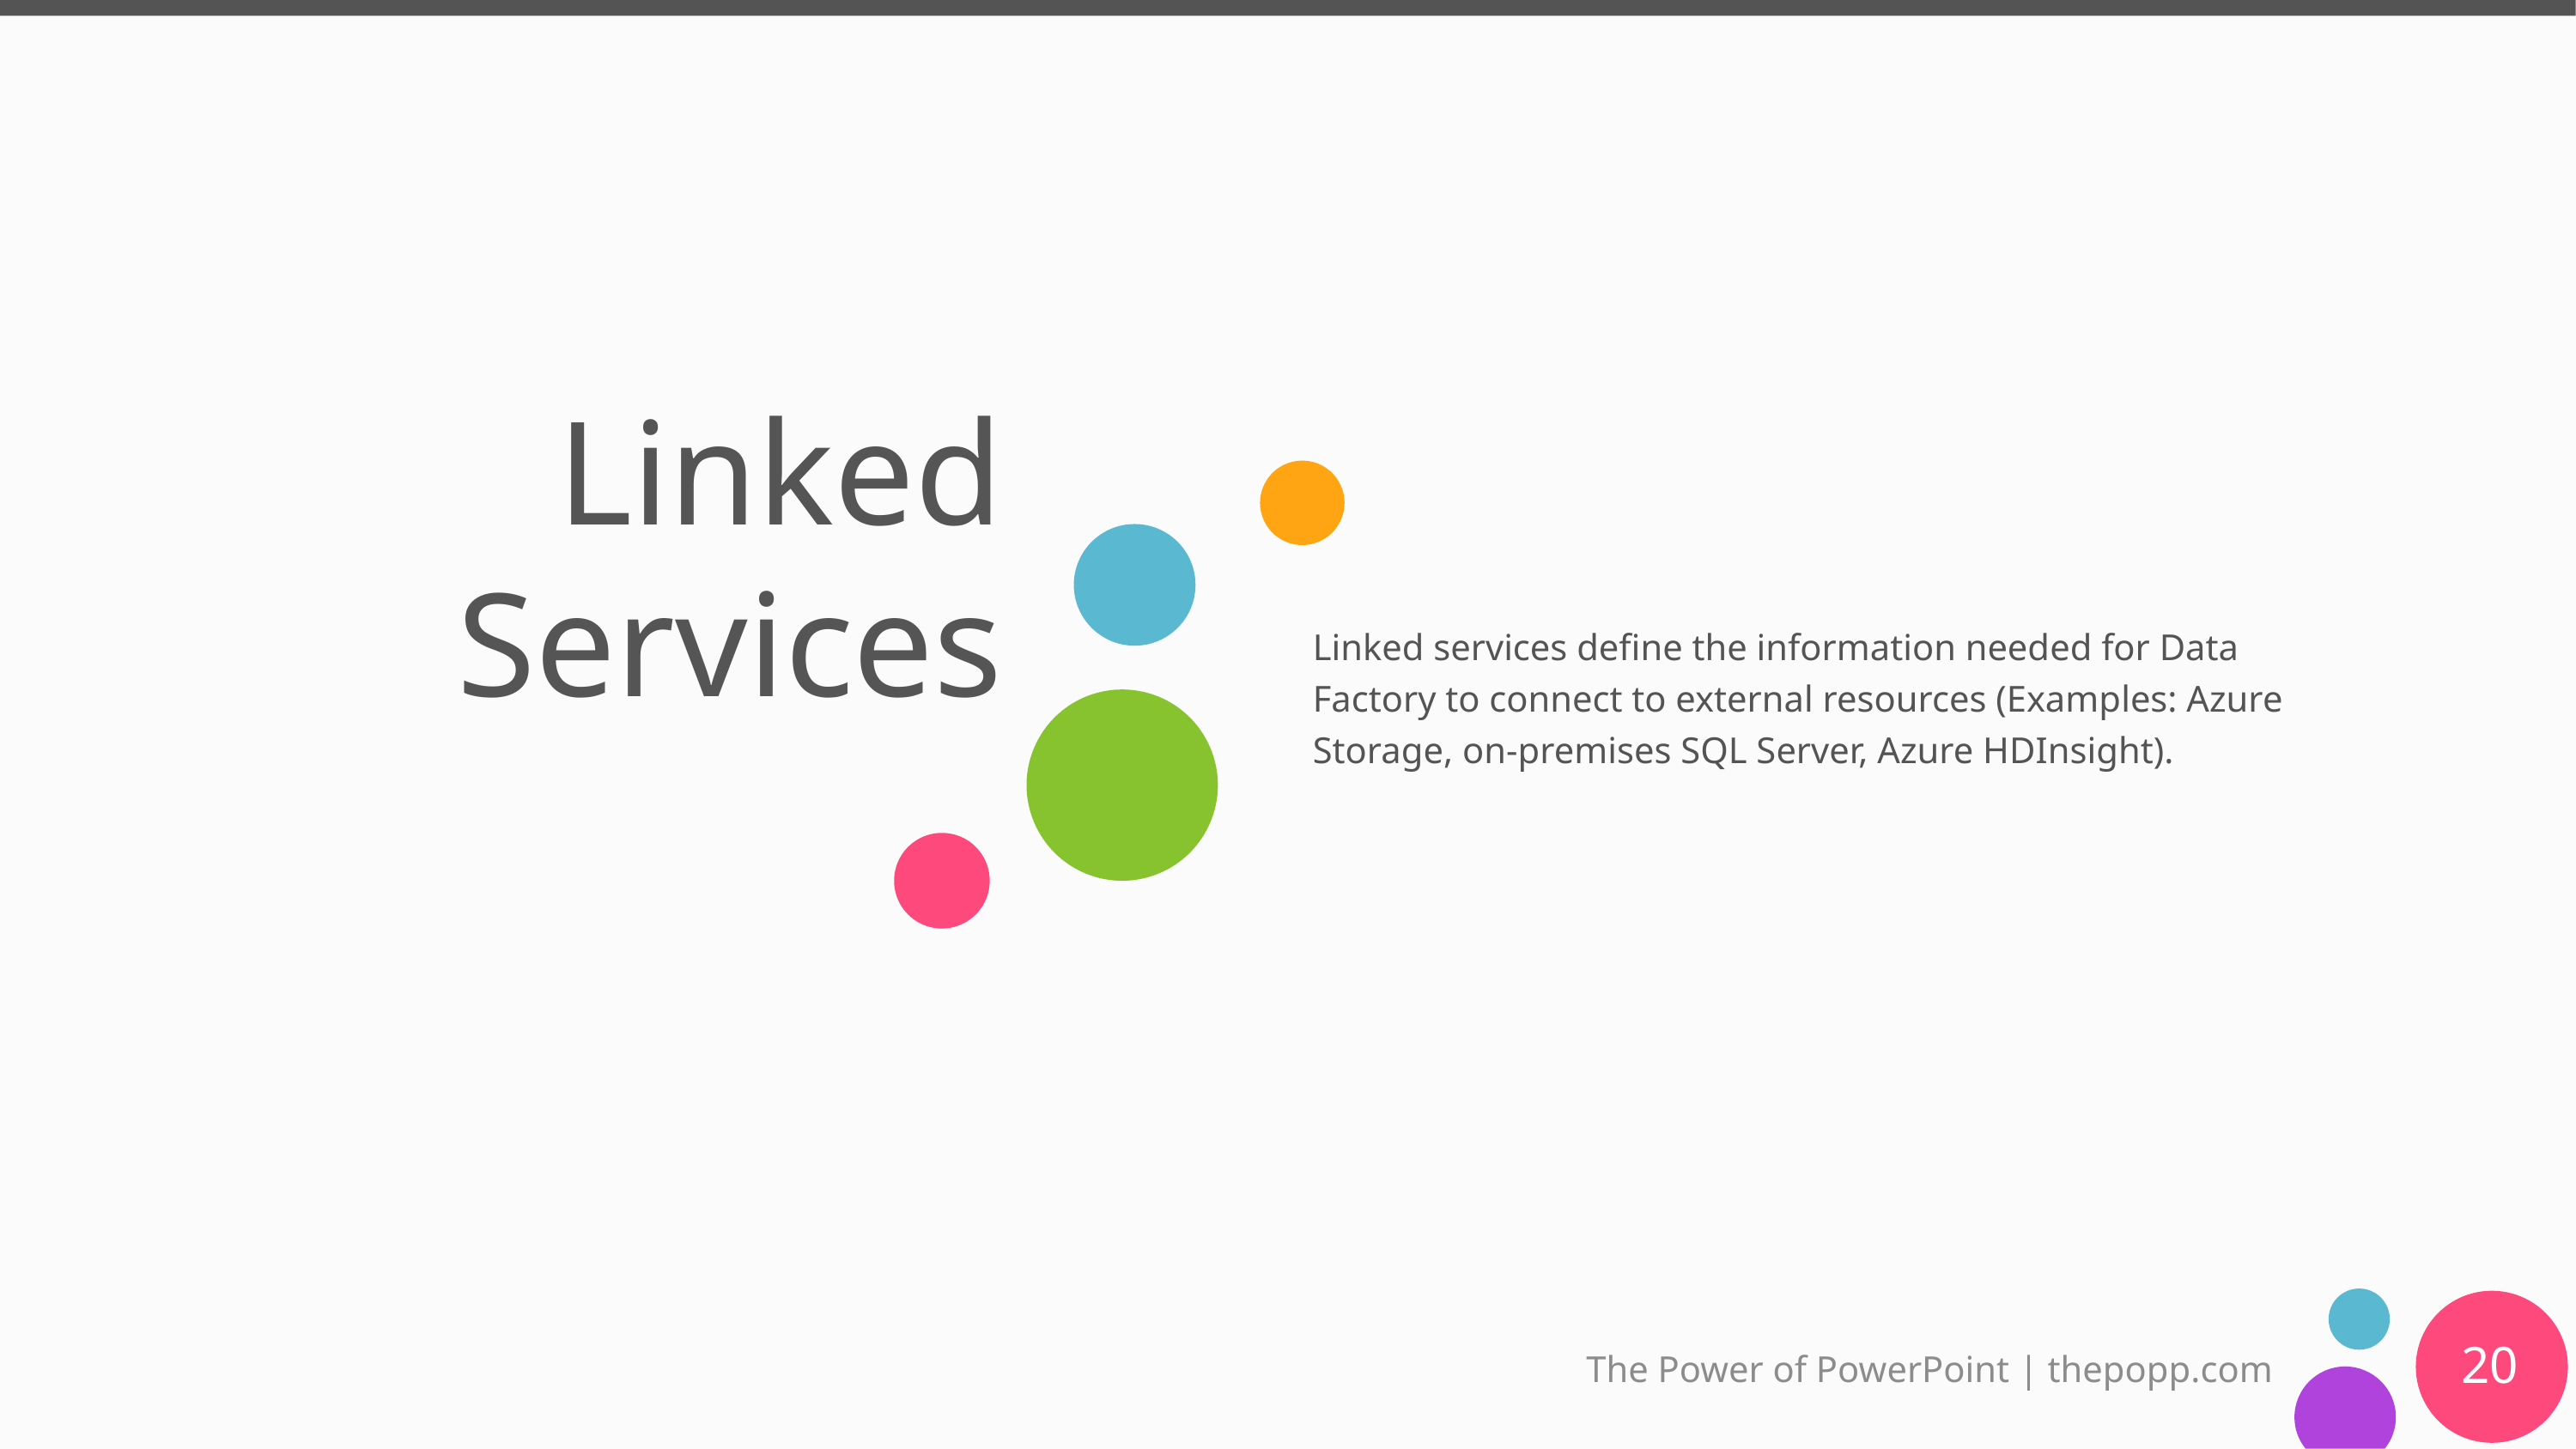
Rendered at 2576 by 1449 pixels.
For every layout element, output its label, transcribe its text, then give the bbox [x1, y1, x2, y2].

slide_number 20 [2414, 1328, 2567, 1406]
list Linked services define the information needed for Data Factory to connect to external resources (Examples: Azure Storage, on-premises SQL Server, Azure HDInsight). [1290, 604, 2384, 1039]
footer The Power of PowerPoint | thepopp.com [1479, 1332, 2296, 1410]
title Linked Services [161, 430, 1026, 676]
